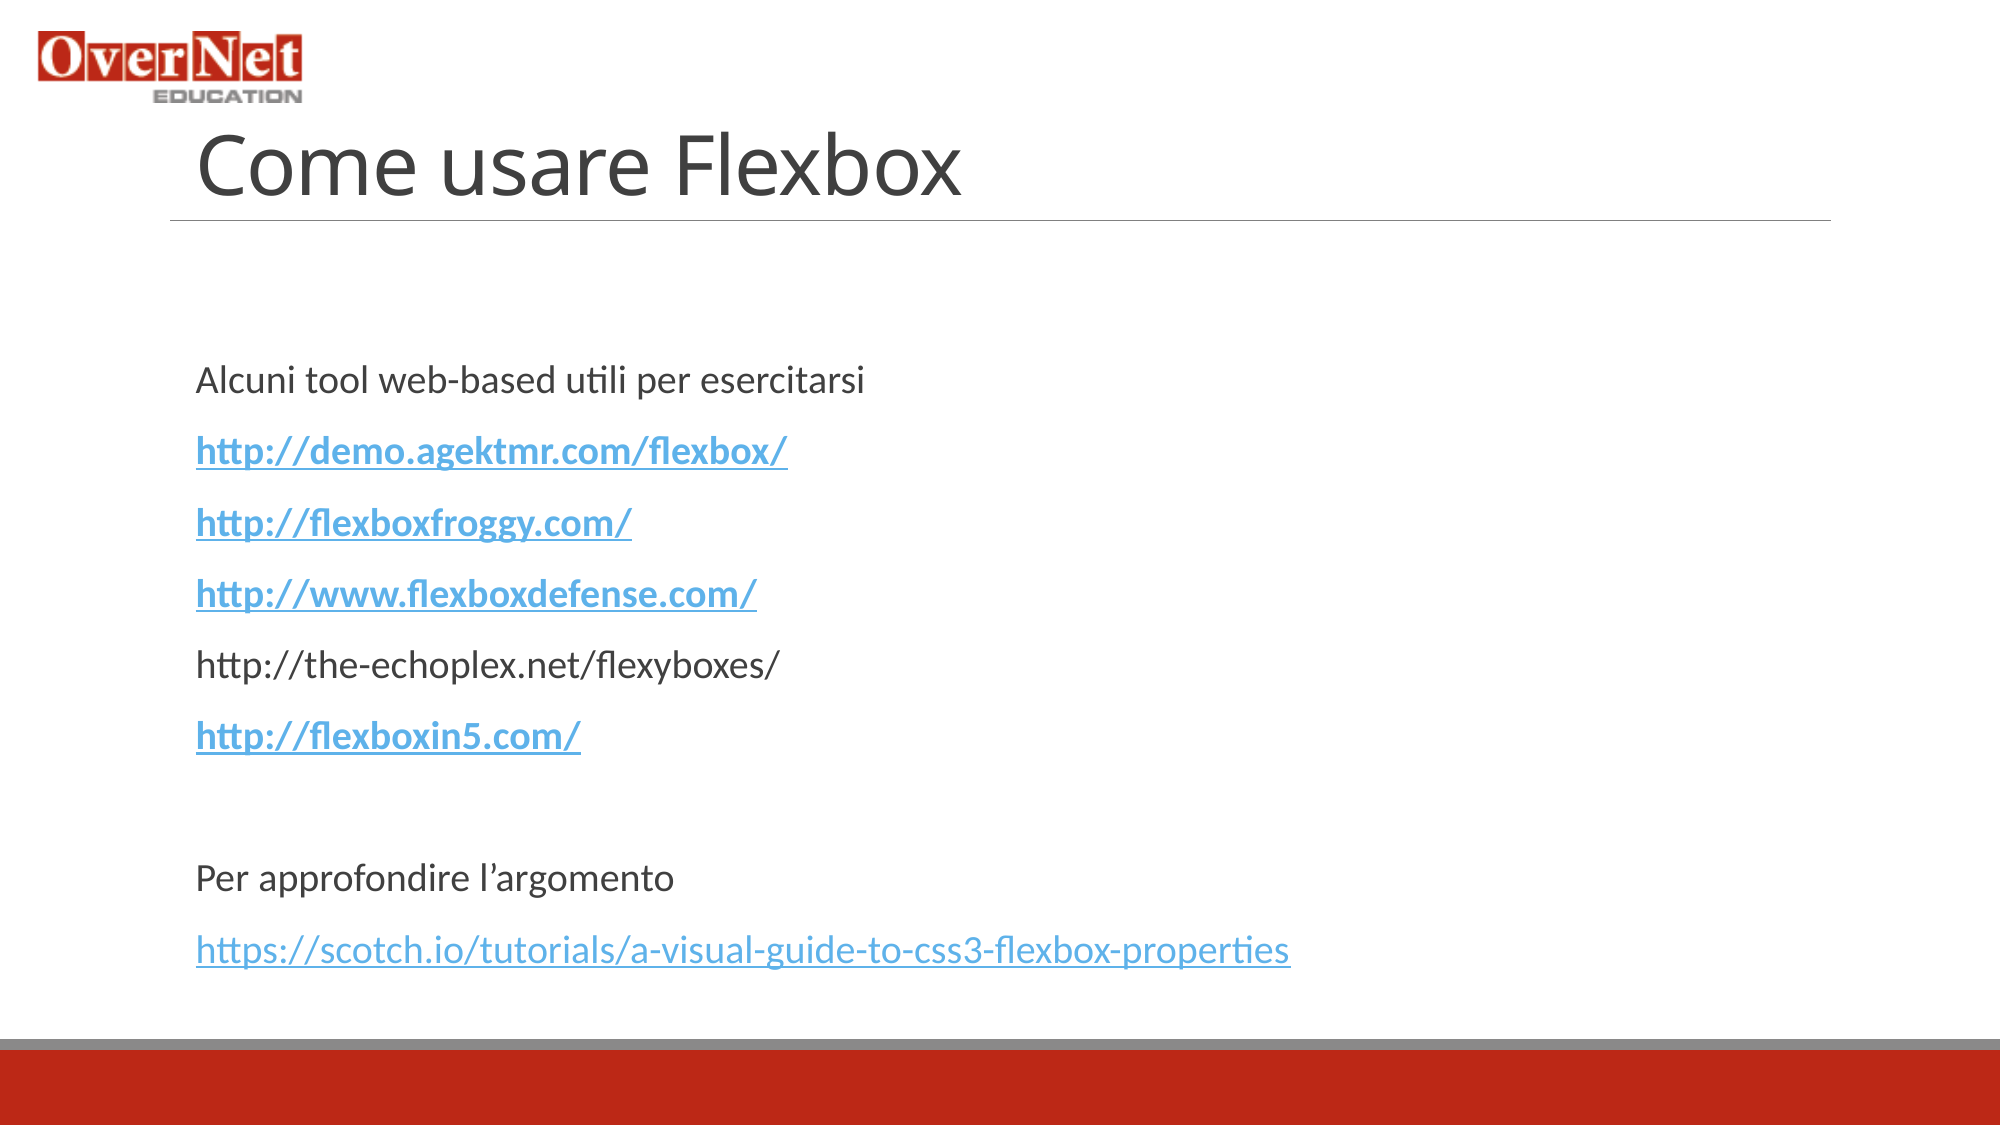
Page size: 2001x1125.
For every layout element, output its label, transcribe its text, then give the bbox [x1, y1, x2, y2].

title Come usare Flexbox [180, 112, 1830, 220]
picture [35, 31, 304, 103]
list Alcuni tool web-based utili per esercitarsi http://demo.agektmr.com/flexbox/ http://flexboxfroggy.com/ http://www.flexboxdefense.com/ http://the-echoplex.net/flexyboxes/ http://flexboxin5.com/ Per approfondire l’argomento https://scotch.io/tutorials/a-visual-guide-to-css3-flexbox-properties [180, 351, 1830, 985]
